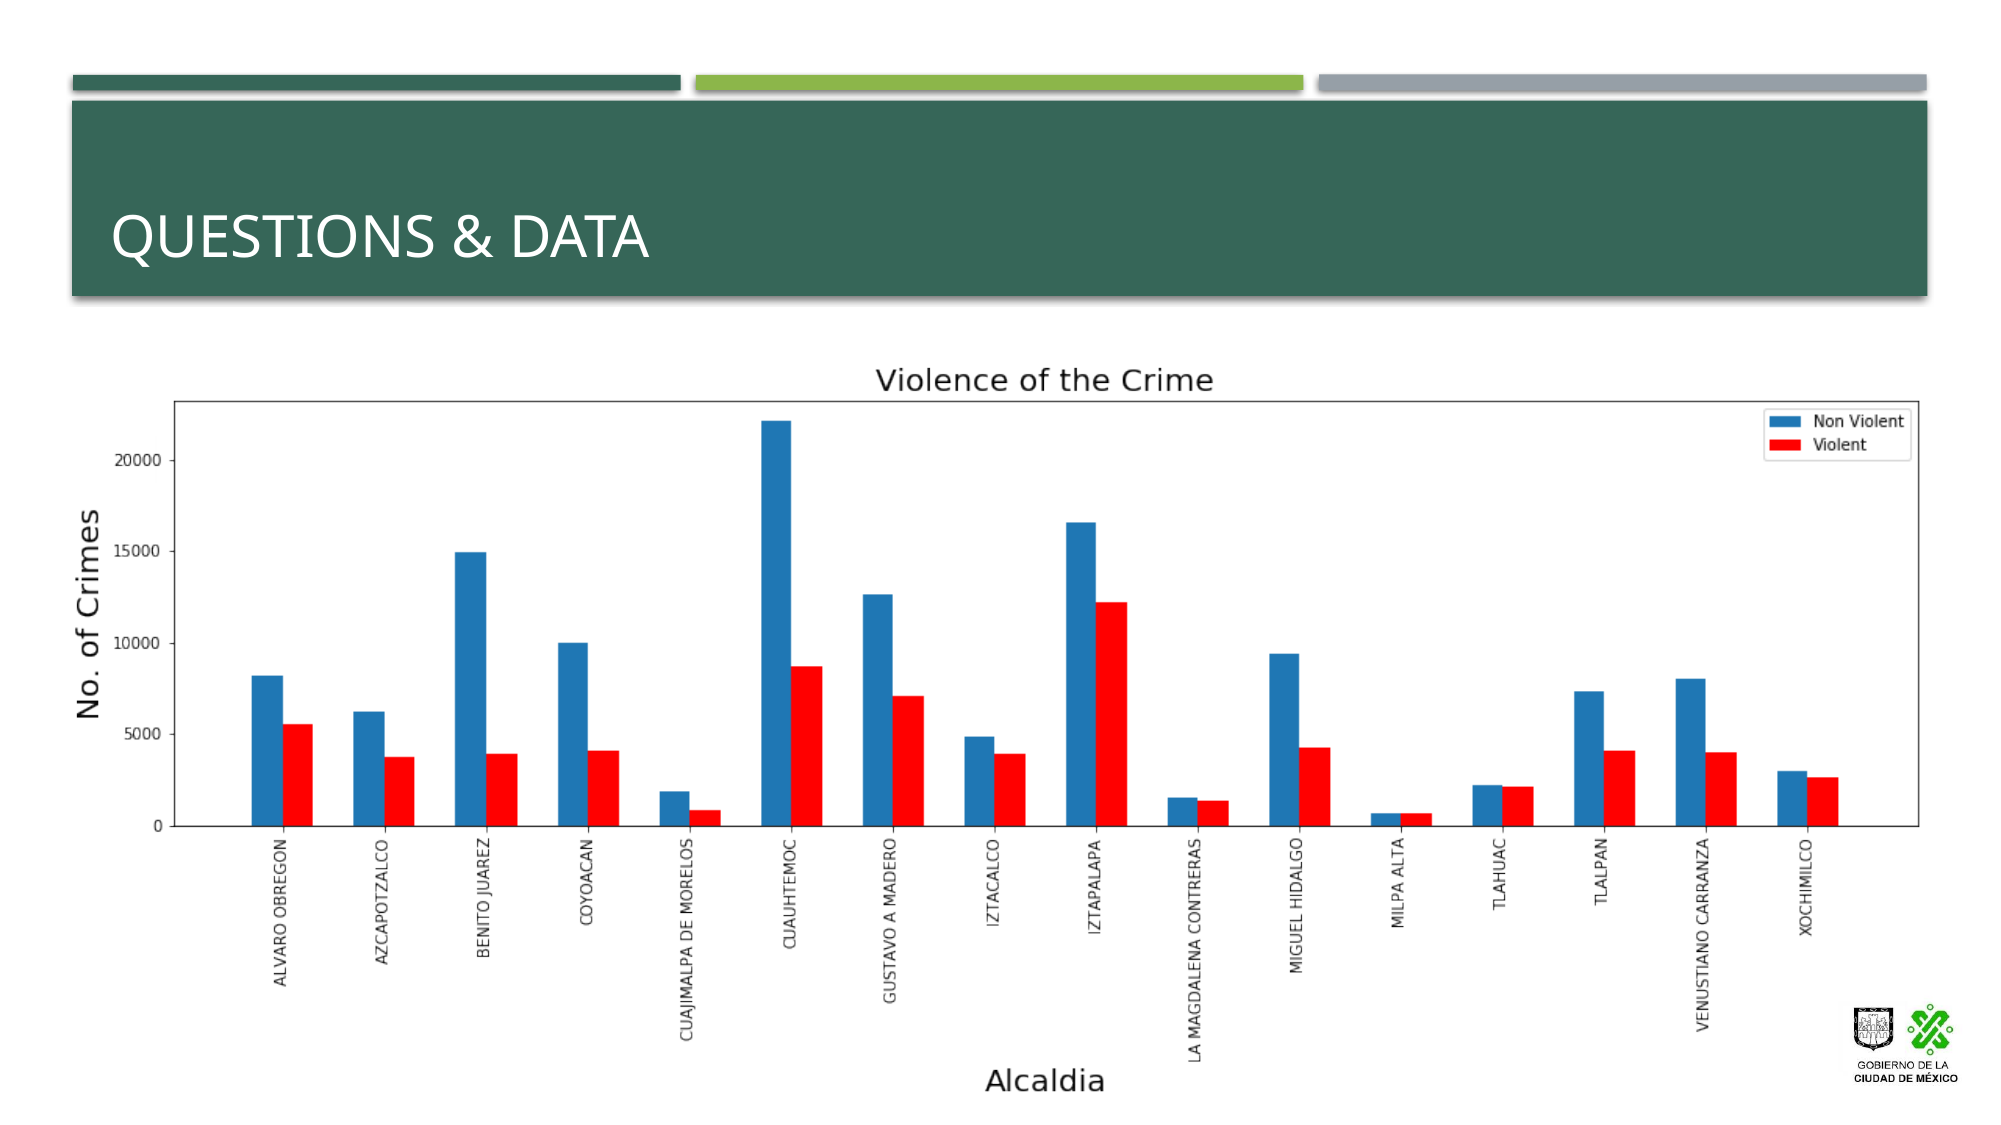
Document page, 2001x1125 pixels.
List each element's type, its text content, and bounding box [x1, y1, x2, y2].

picture [65, 356, 1972, 1110]
text_box Questions & Data [95, 185, 1905, 277]
